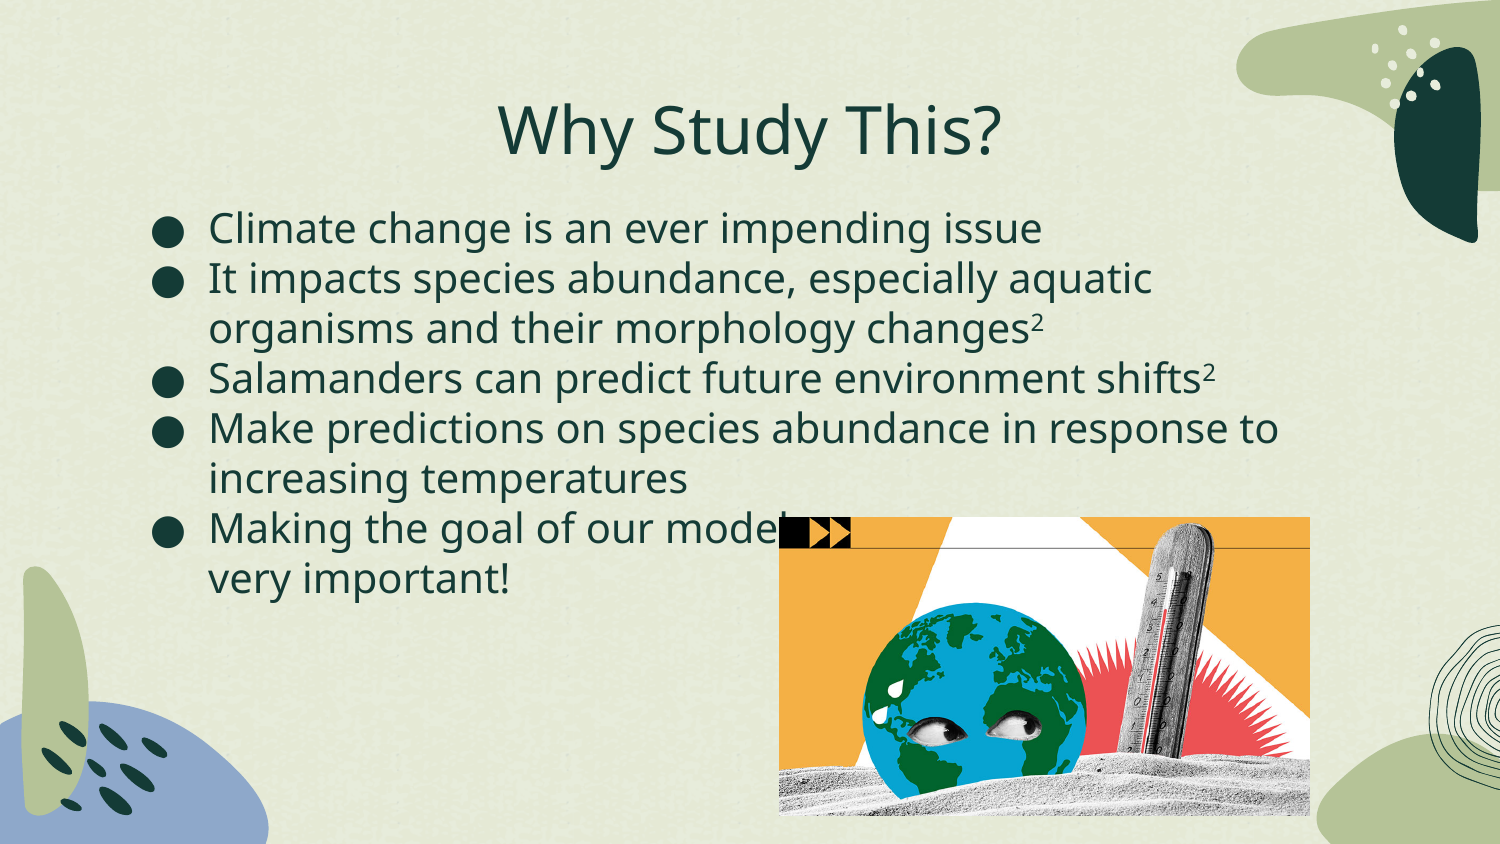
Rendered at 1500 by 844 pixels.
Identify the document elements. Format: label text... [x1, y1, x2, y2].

list Climate change is an ever impending issue It impacts species abundance, especially aquatic organisms and their morphology changes2 Salamanders can predict future environment shifts2 Make predictions on species abundance in response to increasing temperatures Making the goal of our model very important! [118, 186, 1382, 722]
picture [778, 517, 1310, 817]
title Why Study This? [118, 72, 1382, 167]
